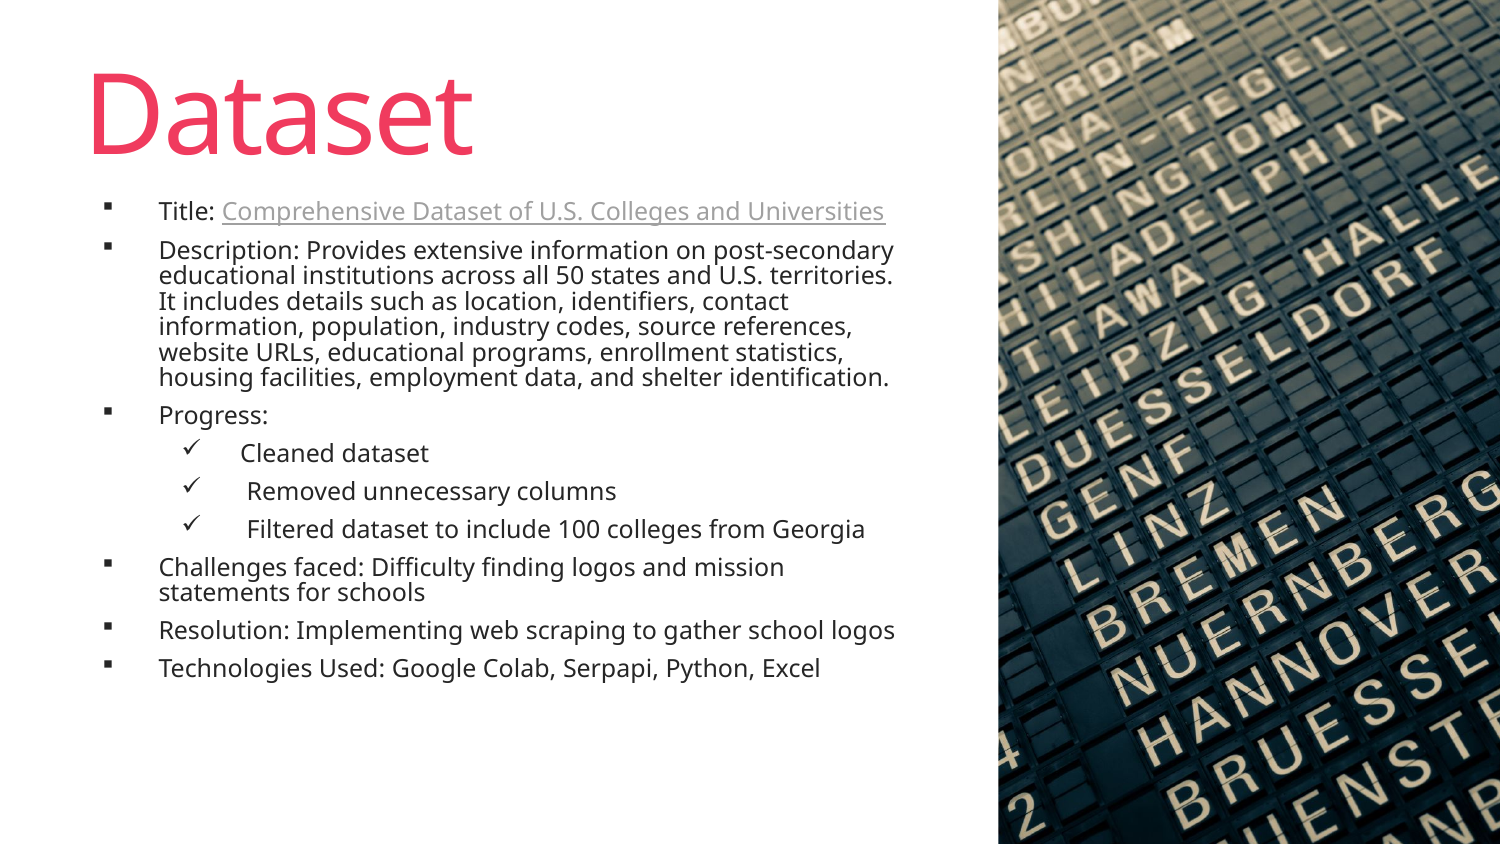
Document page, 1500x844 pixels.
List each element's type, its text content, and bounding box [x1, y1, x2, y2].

list Title: Comprehensive Dataset of U.S. Colleges and Universities Description: Provides extensive information on post-secondary educational institutions across all 50 states and U.S. territories. It includes details such as location, identifiers, contact information, population, industry codes, source references, website URLs, educational programs, enrollment statistics, housing facilities, employment data, and shelter identification. Progress: Cleaned dataset Removed unnecessary columns Filtered dataset to include 100 colleges from Georgia Challenges faced: Difficulty finding logos and mission statements for schools Resolution: Implementing web scraping to gather school logos Technologies Used: Google Colab, Serpapi, Python, Excel [68, 190, 915, 769]
title Dataset [68, 17, 944, 222]
picture [998, 0, 1500, 844]
